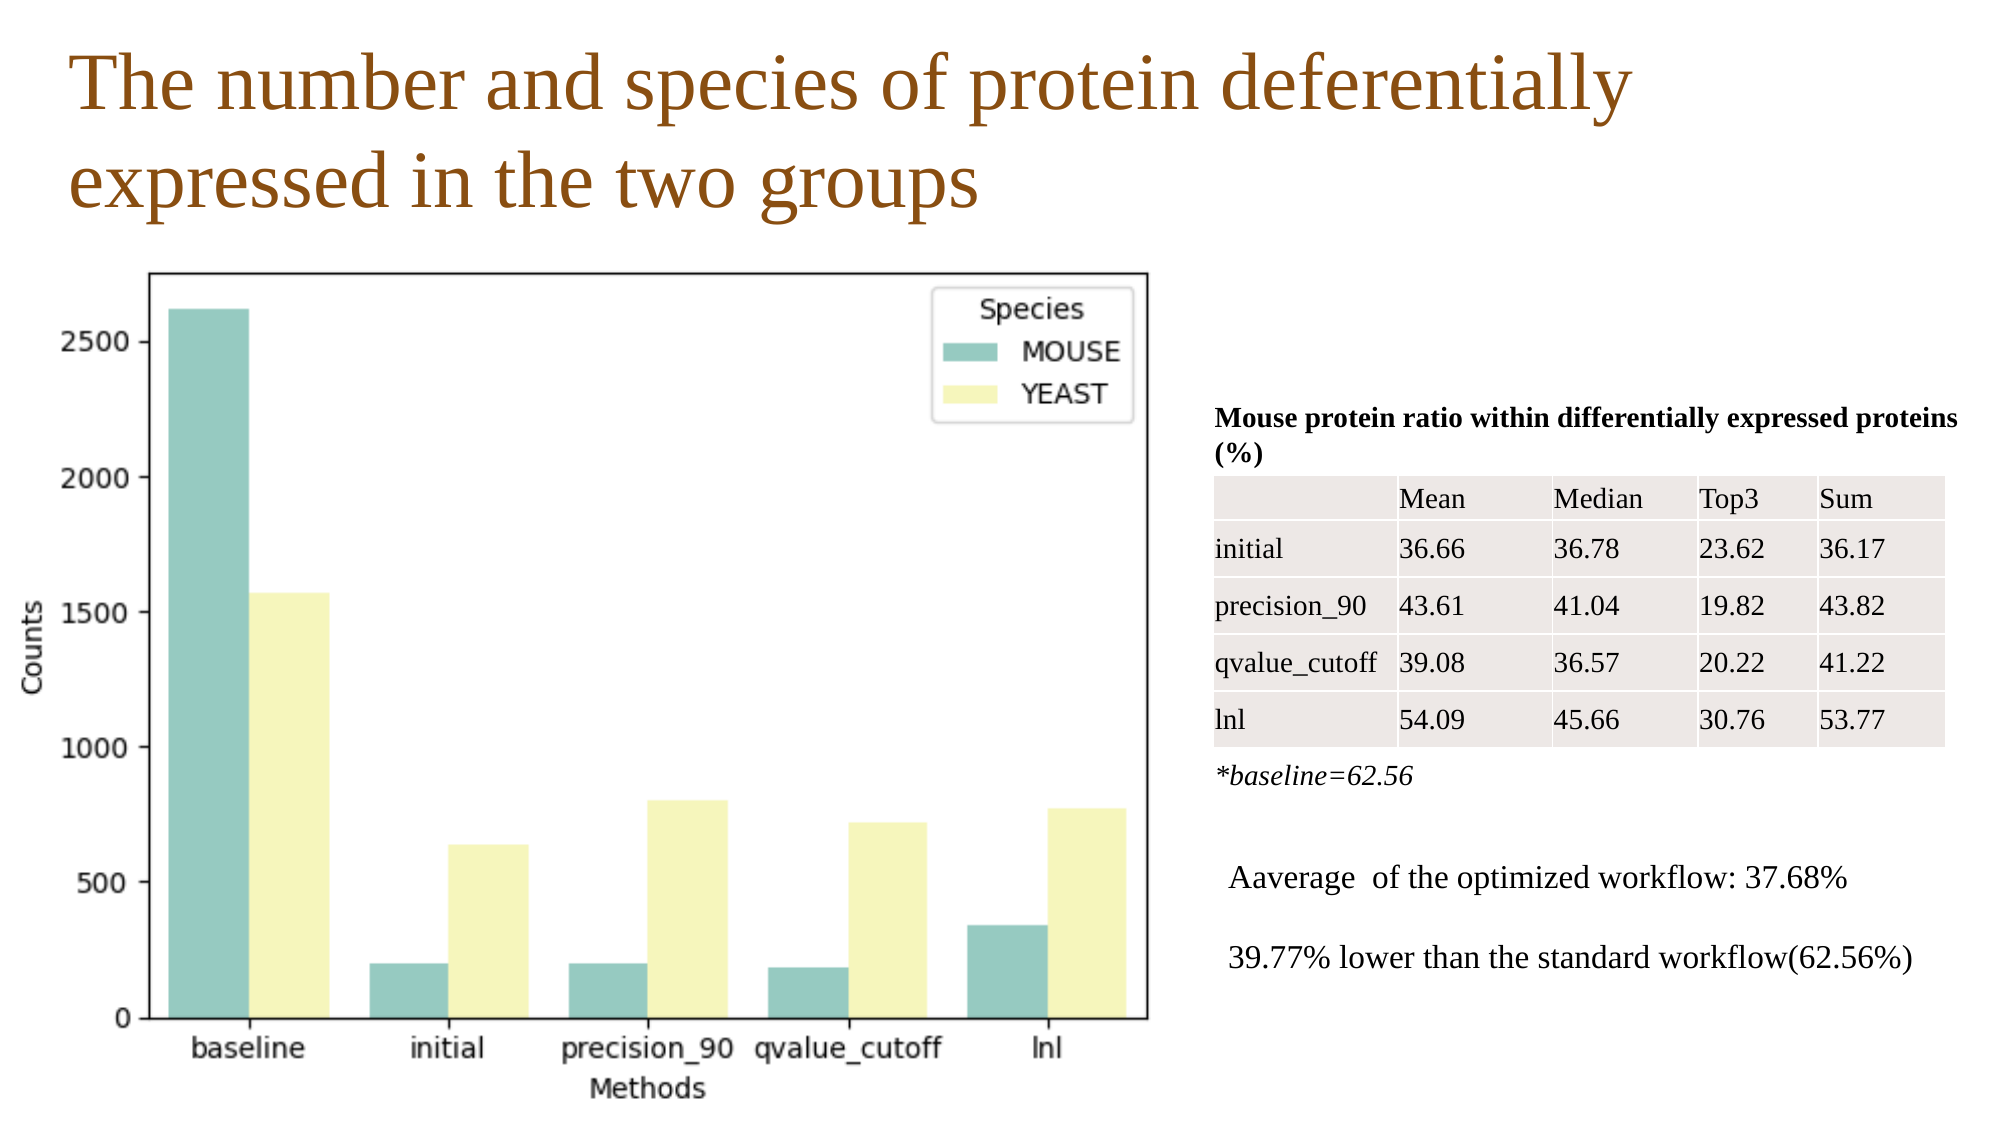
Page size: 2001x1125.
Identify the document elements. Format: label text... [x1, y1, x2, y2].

table_cell 19.82 [1699, 578, 1817, 633]
table_cell lnl [1214, 692, 1397, 747]
table_cell 41.22 [1819, 635, 1945, 690]
table_cell 54.09 [1399, 692, 1552, 747]
table_header Median [1553, 476, 1697, 519]
table_cell initial [1214, 521, 1397, 576]
text_box *baseline=62.56 [1199, 748, 1487, 799]
table_cell 36.78 [1553, 521, 1697, 576]
table_cell 23.62 [1699, 521, 1817, 576]
table_cell 41.04 [1553, 578, 1697, 633]
table_header Mean [1399, 476, 1552, 519]
table_cell precision_90 [1214, 578, 1397, 633]
table_cell 36.17 [1819, 521, 1945, 576]
picture [0, 253, 1168, 1125]
table_cell 43.61 [1399, 578, 1552, 633]
table_cell 20.22 [1699, 635, 1817, 690]
table_header [1214, 476, 1397, 519]
table_cell 30.76 [1699, 692, 1817, 747]
text_box Aaverage of the optimized workflow: 37.68% 39.77% lower than the standard workflow(62.56%) [1213, 848, 1946, 983]
table_cell 53.77 [1819, 692, 1945, 747]
text_box Mouse protein ratio within differentially expressed proteins (%) [1199, 390, 2000, 476]
text_box [68, 21, 1946, 90]
table_cell 43.82 [1819, 578, 1945, 633]
table_cell qvalue_cutoff [1214, 635, 1397, 690]
table_cell 39.08 [1399, 635, 1552, 690]
text_box The number and species of protein deferentially expressed in the two groups [68, 90, 1946, 225]
table_cell 36.66 [1399, 521, 1552, 576]
table_cell 45.66 [1553, 692, 1697, 747]
table_header Sum [1819, 476, 1945, 519]
table_cell 36.57 [1553, 635, 1697, 690]
table_header Top3 [1699, 476, 1817, 519]
